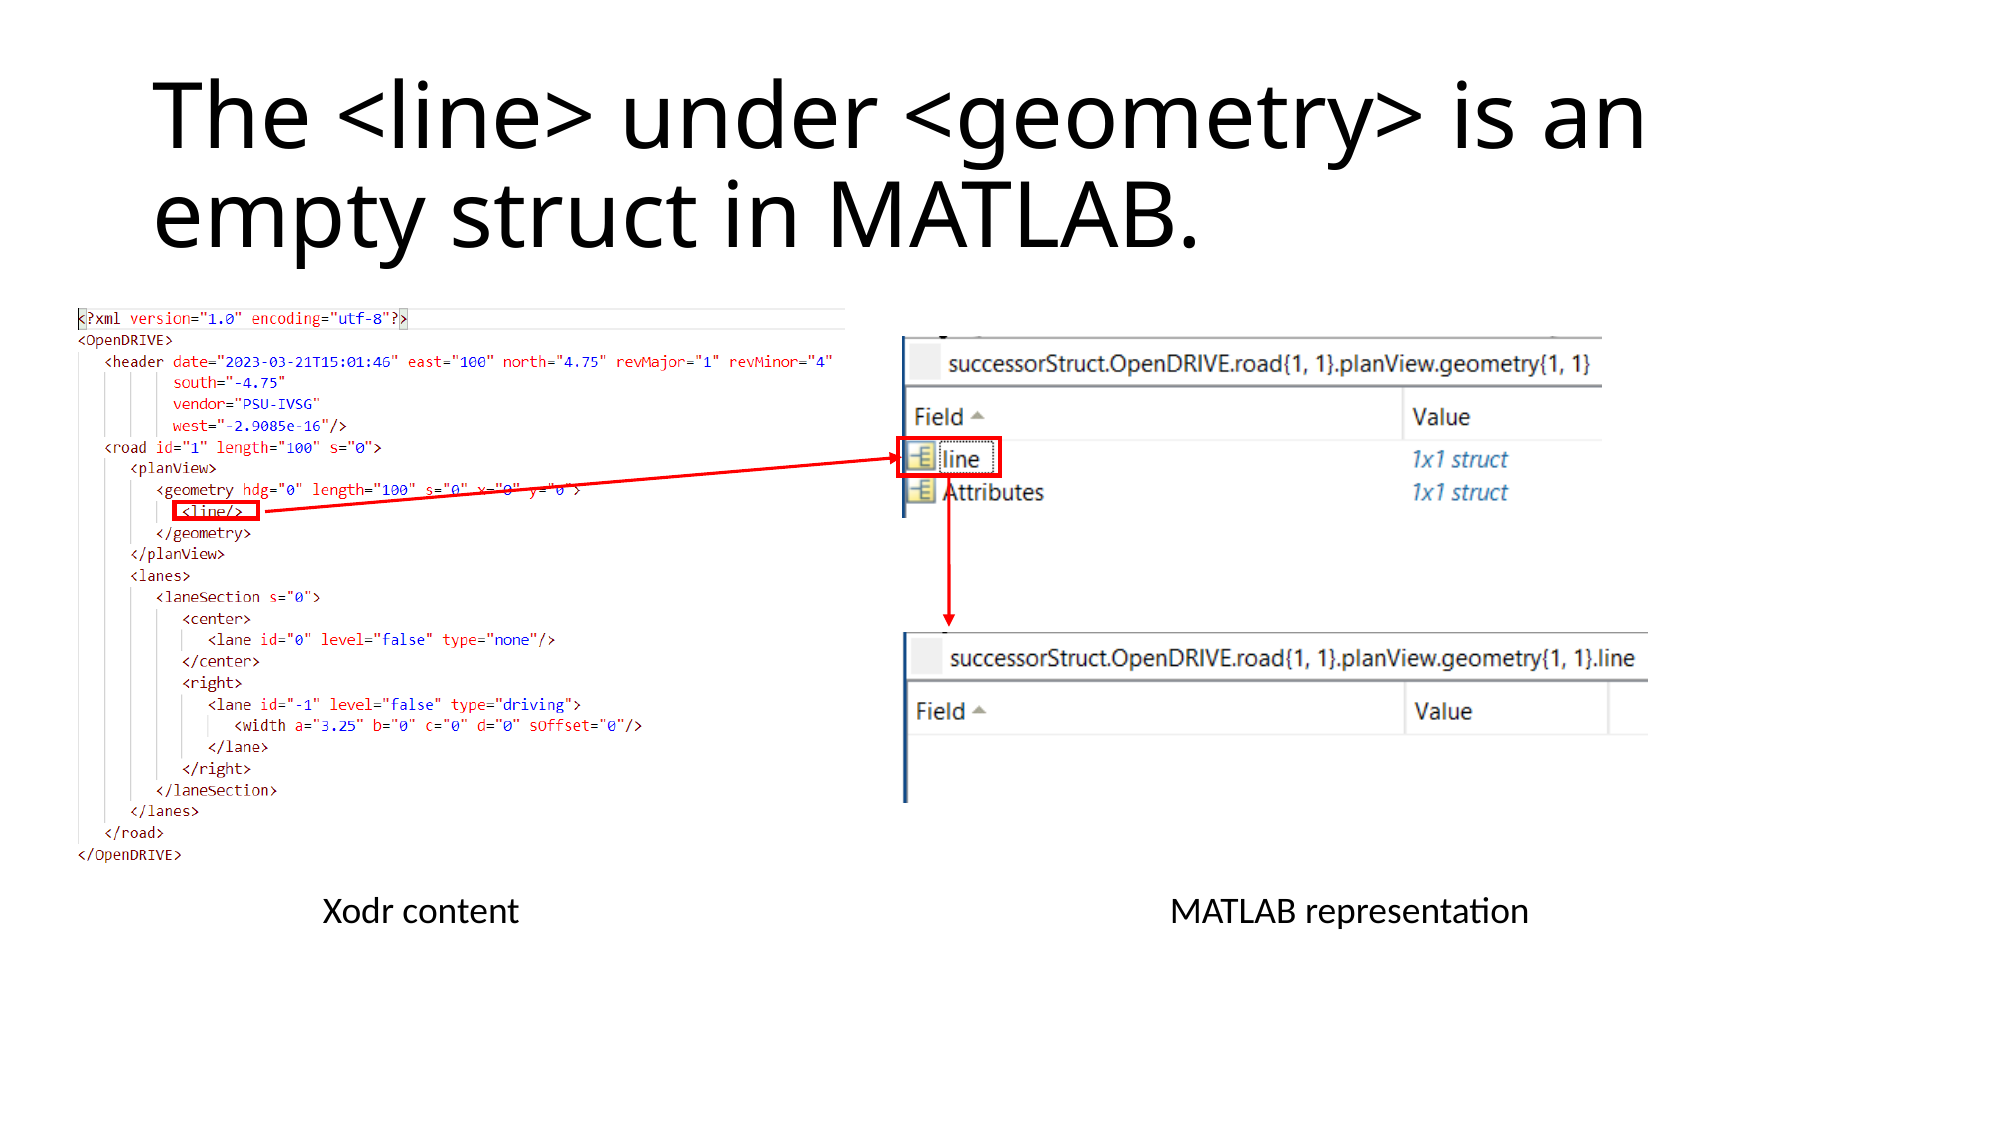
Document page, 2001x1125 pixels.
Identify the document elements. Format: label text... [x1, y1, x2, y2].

text_box [897, 437, 902, 457]
picture [902, 632, 1648, 804]
text_box MATLAB representation [1155, 878, 1662, 939]
picture [60, 306, 845, 879]
picture [902, 336, 1603, 518]
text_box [264, 457, 902, 512]
text_box Xodr content [308, 879, 815, 939]
title The <line> under <geometry> is an empty struct in MATLAB. [137, 59, 1863, 278]
